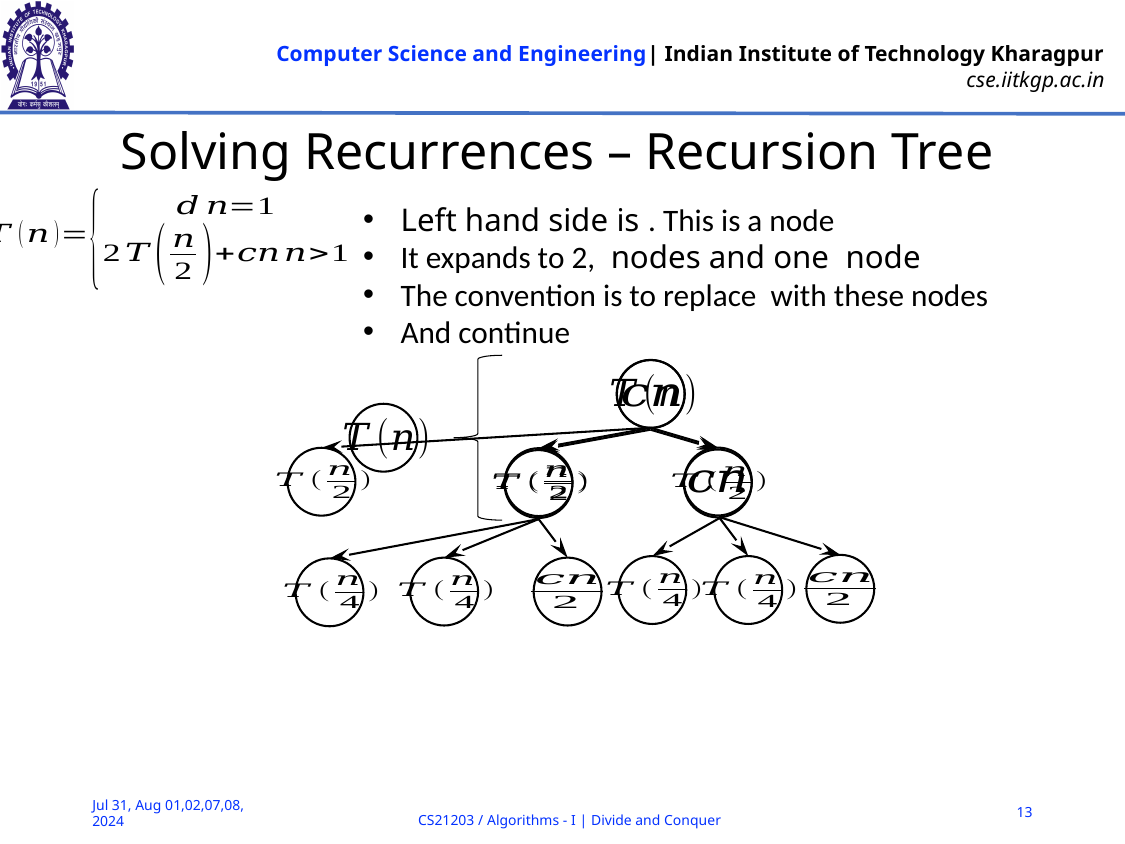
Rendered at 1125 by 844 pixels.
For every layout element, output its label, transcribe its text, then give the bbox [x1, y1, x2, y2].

picture [1, 1, 74, 110]
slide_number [77, 798, 236, 844]
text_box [605, 517, 878, 625]
title Solving Recurrences – Recursion Tree [35, 78, 1078, 221]
footer CS21203 / Algorithms - I | Divide and Conquer [236, 798, 904, 844]
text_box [274, 427, 491, 517]
text_box [477, 354, 503, 427]
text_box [282, 519, 606, 627]
slide_number 13 [992, 790, 1048, 836]
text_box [342, 403, 430, 472]
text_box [491, 360, 769, 518]
